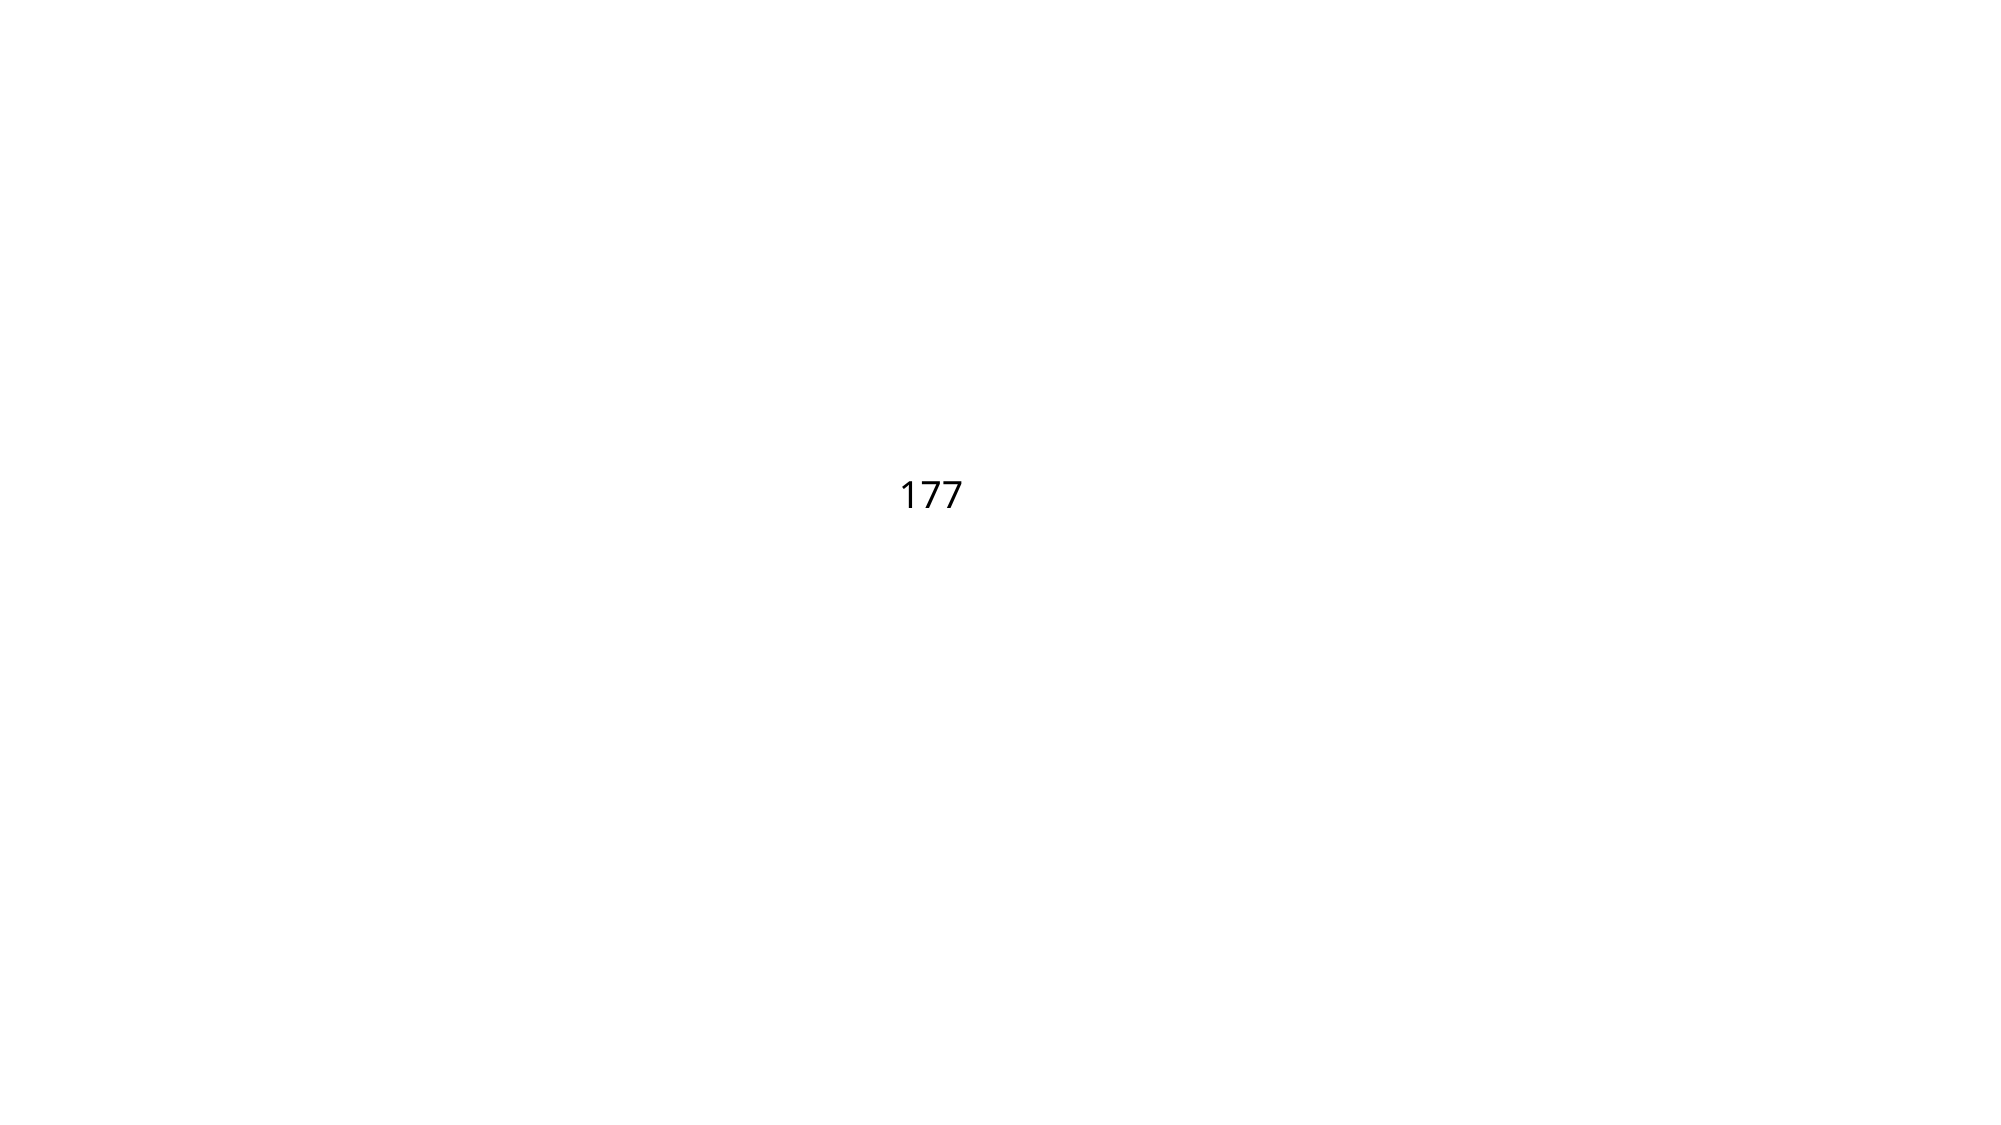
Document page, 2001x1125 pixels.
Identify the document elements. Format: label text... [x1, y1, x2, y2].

text_box 177 [884, 463, 979, 524]
